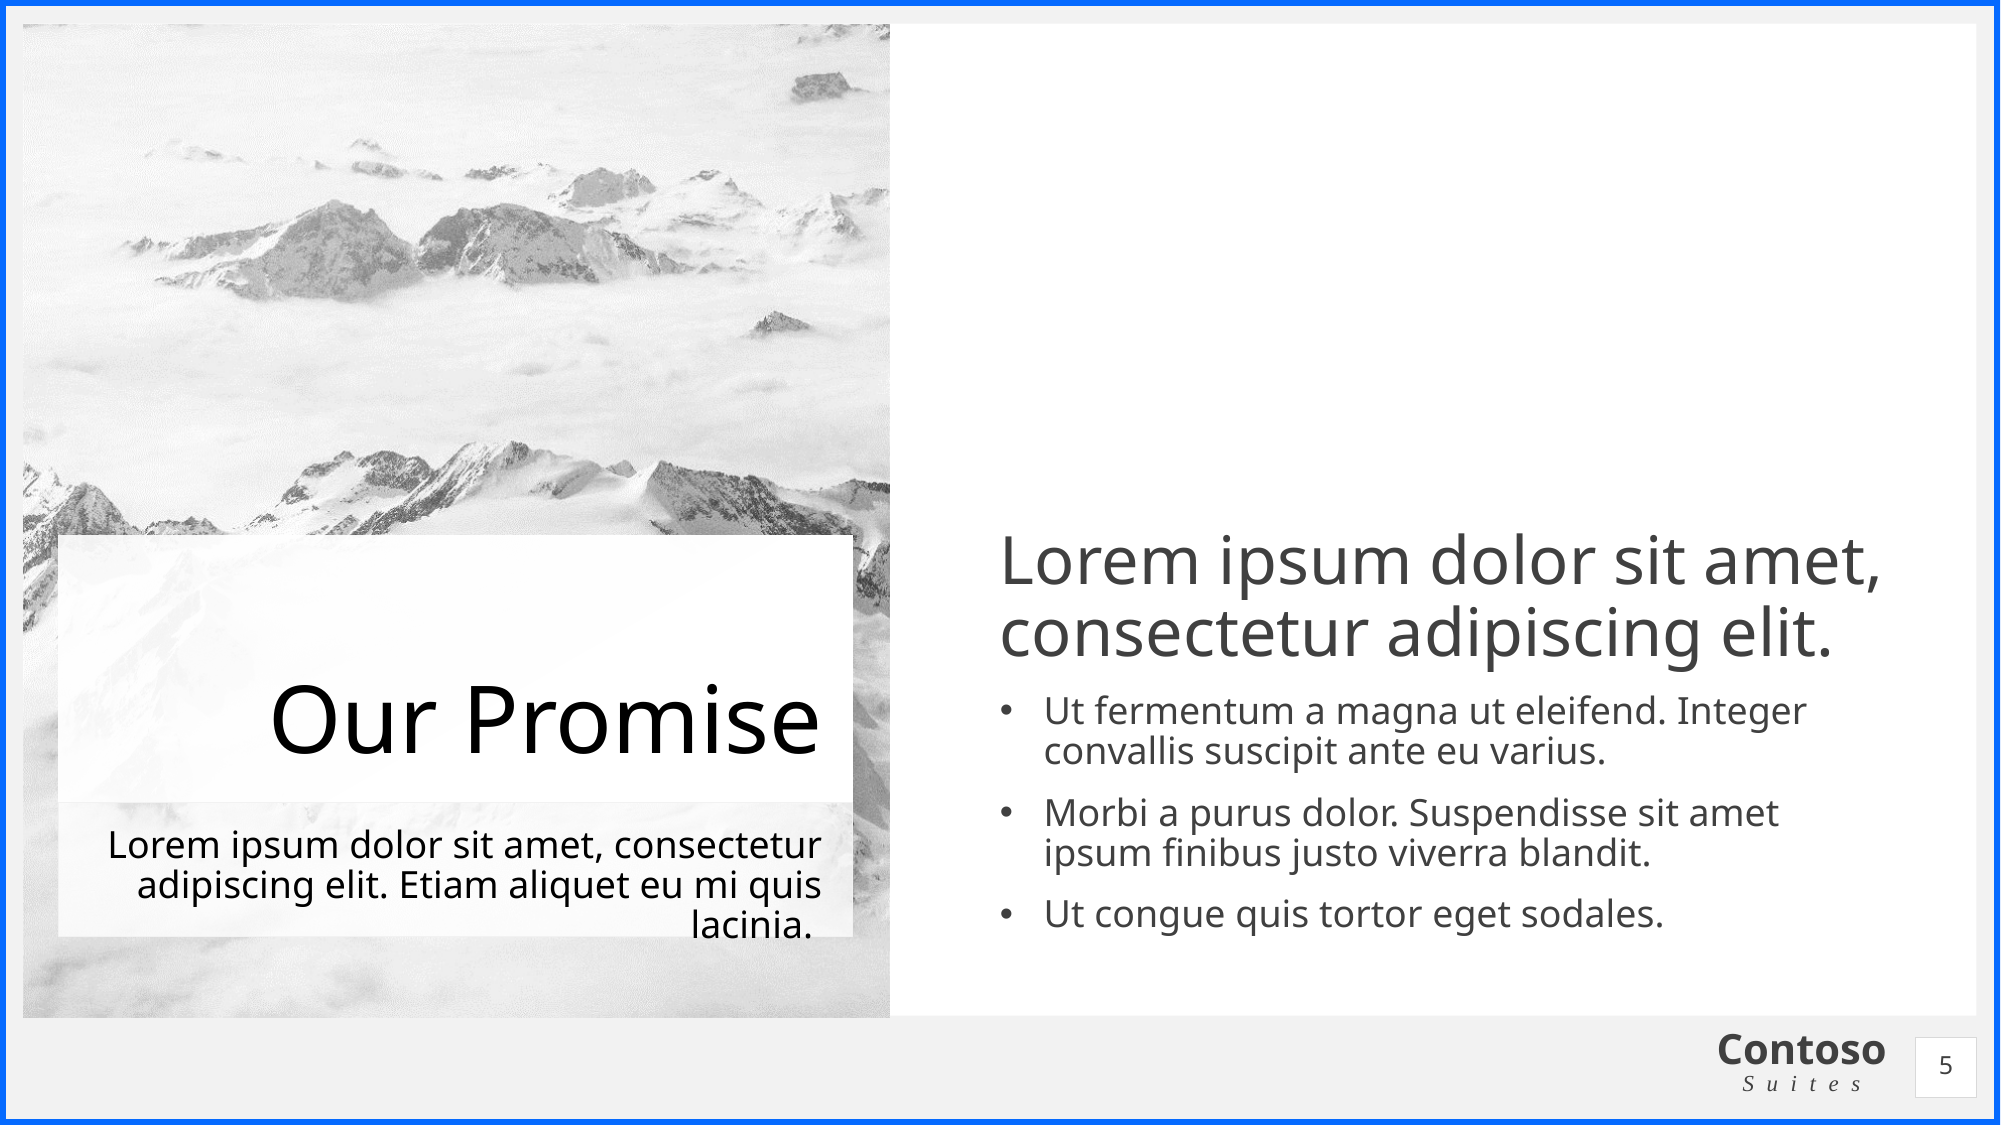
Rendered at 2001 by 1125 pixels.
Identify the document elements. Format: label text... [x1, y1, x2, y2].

slide_number 5 [1915, 1037, 1977, 1098]
picture [23, 24, 890, 1018]
list Lorem ipsum dolor sit amet, consectetur adipiscing elit. Ut fermentum a magna ut eleifend. Integer convallis suscipit ante eu varius. Morbi a purus dolor. Suspendisse sit amet ipsum finibus justo viverra blandit. Ut congue quis tortor eget sodales. [999, 535, 1898, 936]
